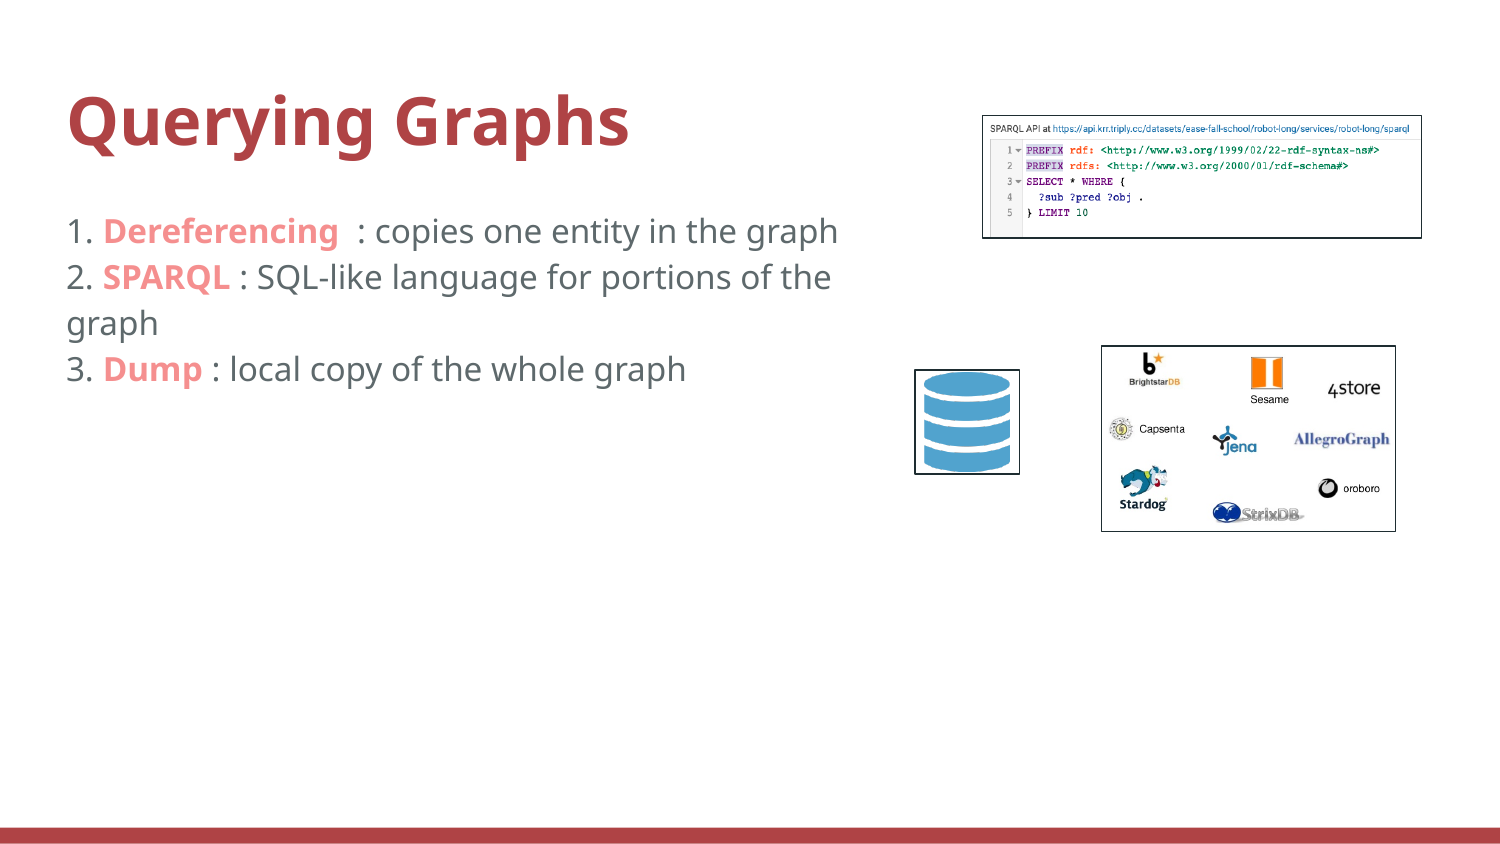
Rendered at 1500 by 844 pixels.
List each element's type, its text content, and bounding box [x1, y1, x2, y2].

picture [983, 115, 1421, 238]
picture [1101, 346, 1396, 531]
picture [915, 370, 1019, 474]
list 1. Dereferencing : copies one entity in the graph 2. SPARQL : SQL-like language for portions of the graph 3. Dump : local copy of the whole graph [51, 189, 908, 750]
title Querying Graphs [51, 64, 1449, 167]
